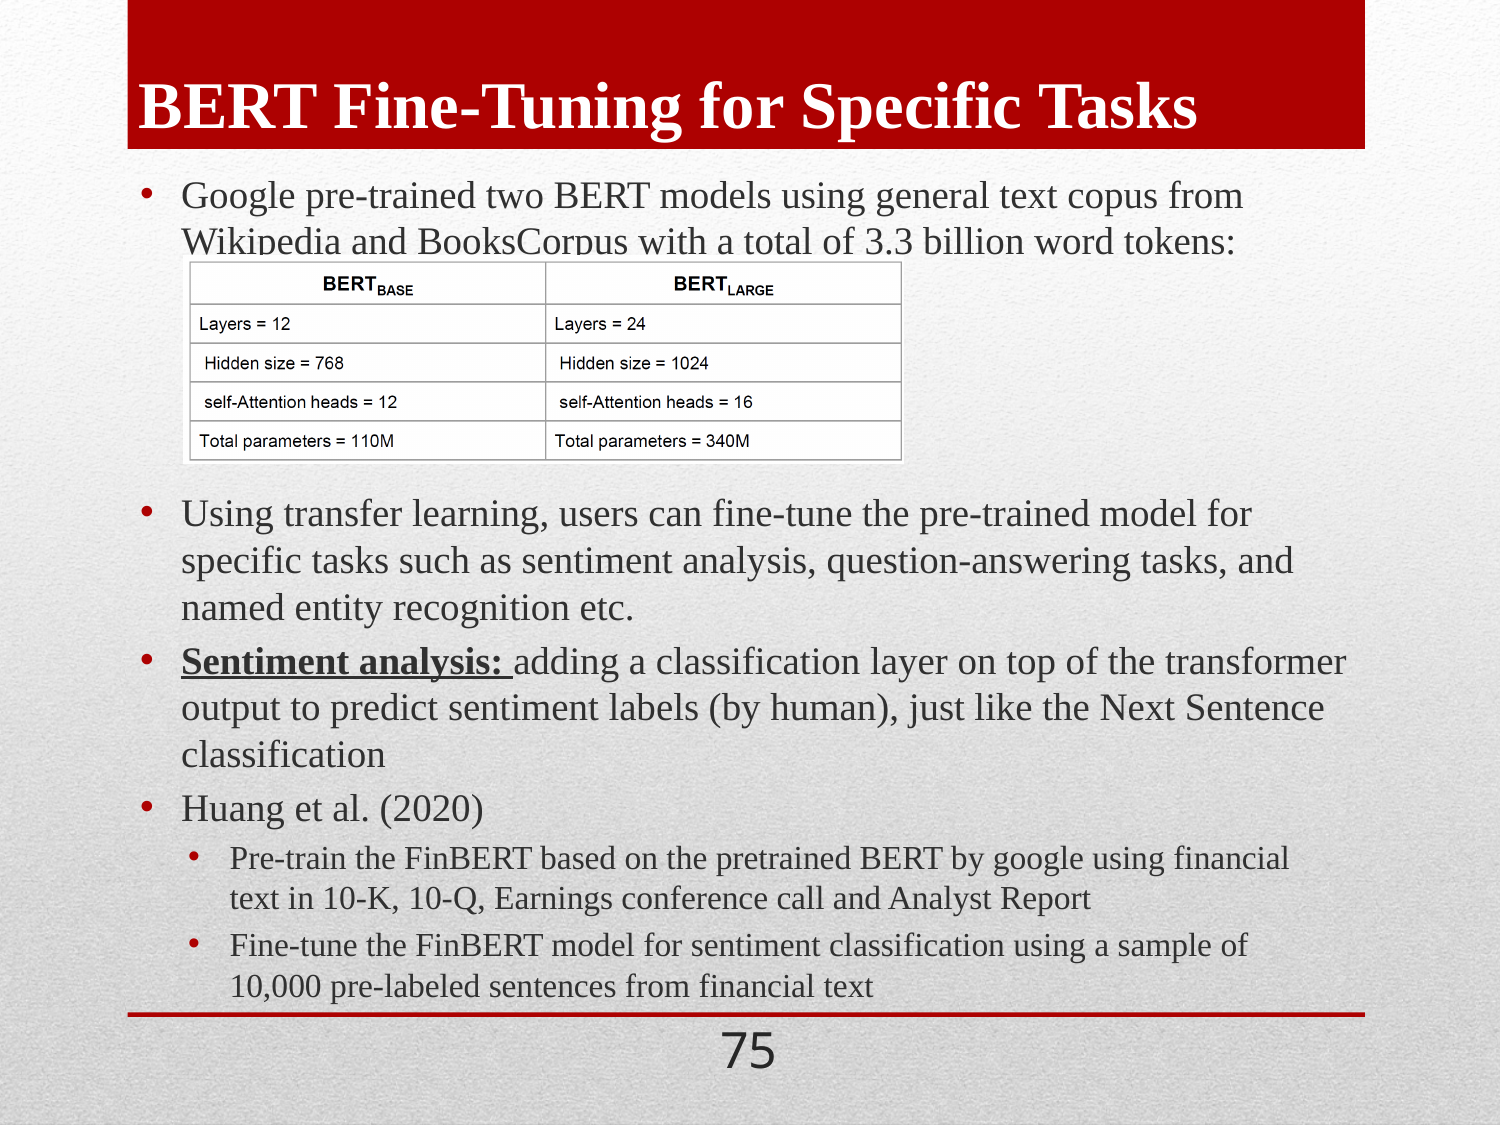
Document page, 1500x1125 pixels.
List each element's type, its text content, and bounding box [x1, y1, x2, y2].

list Google pre-trained two BERT models using general text copus from Wikipedia and BooksCorpus with a total of 3.3 billion word tokens: Using transfer learning, users can fine-tune the pre-trained model for specific tasks such as sentiment analysis, question-answering tasks, and named entity recognition etc. Sentiment analysis: adding a classification layer on top of the transformer output to predict sentiment labels (by human), just like the Next Sentence classification Huang et al. (2020) Pre-train the FinBERT based on the pretrained BERT by google using financial text in 10-K, 10-Q, Earnings conference call and Analyst Report Fine-tune the FinBERT model for sentiment classification using a sample of 10,000 pre-labeled sentences from financial text [125, 160, 1365, 1013]
slide_number 75 [667, 1023, 793, 1084]
title BERT Fine-Tuning for Specific Tasks [123, 0, 1365, 149]
picture [182, 254, 905, 465]
